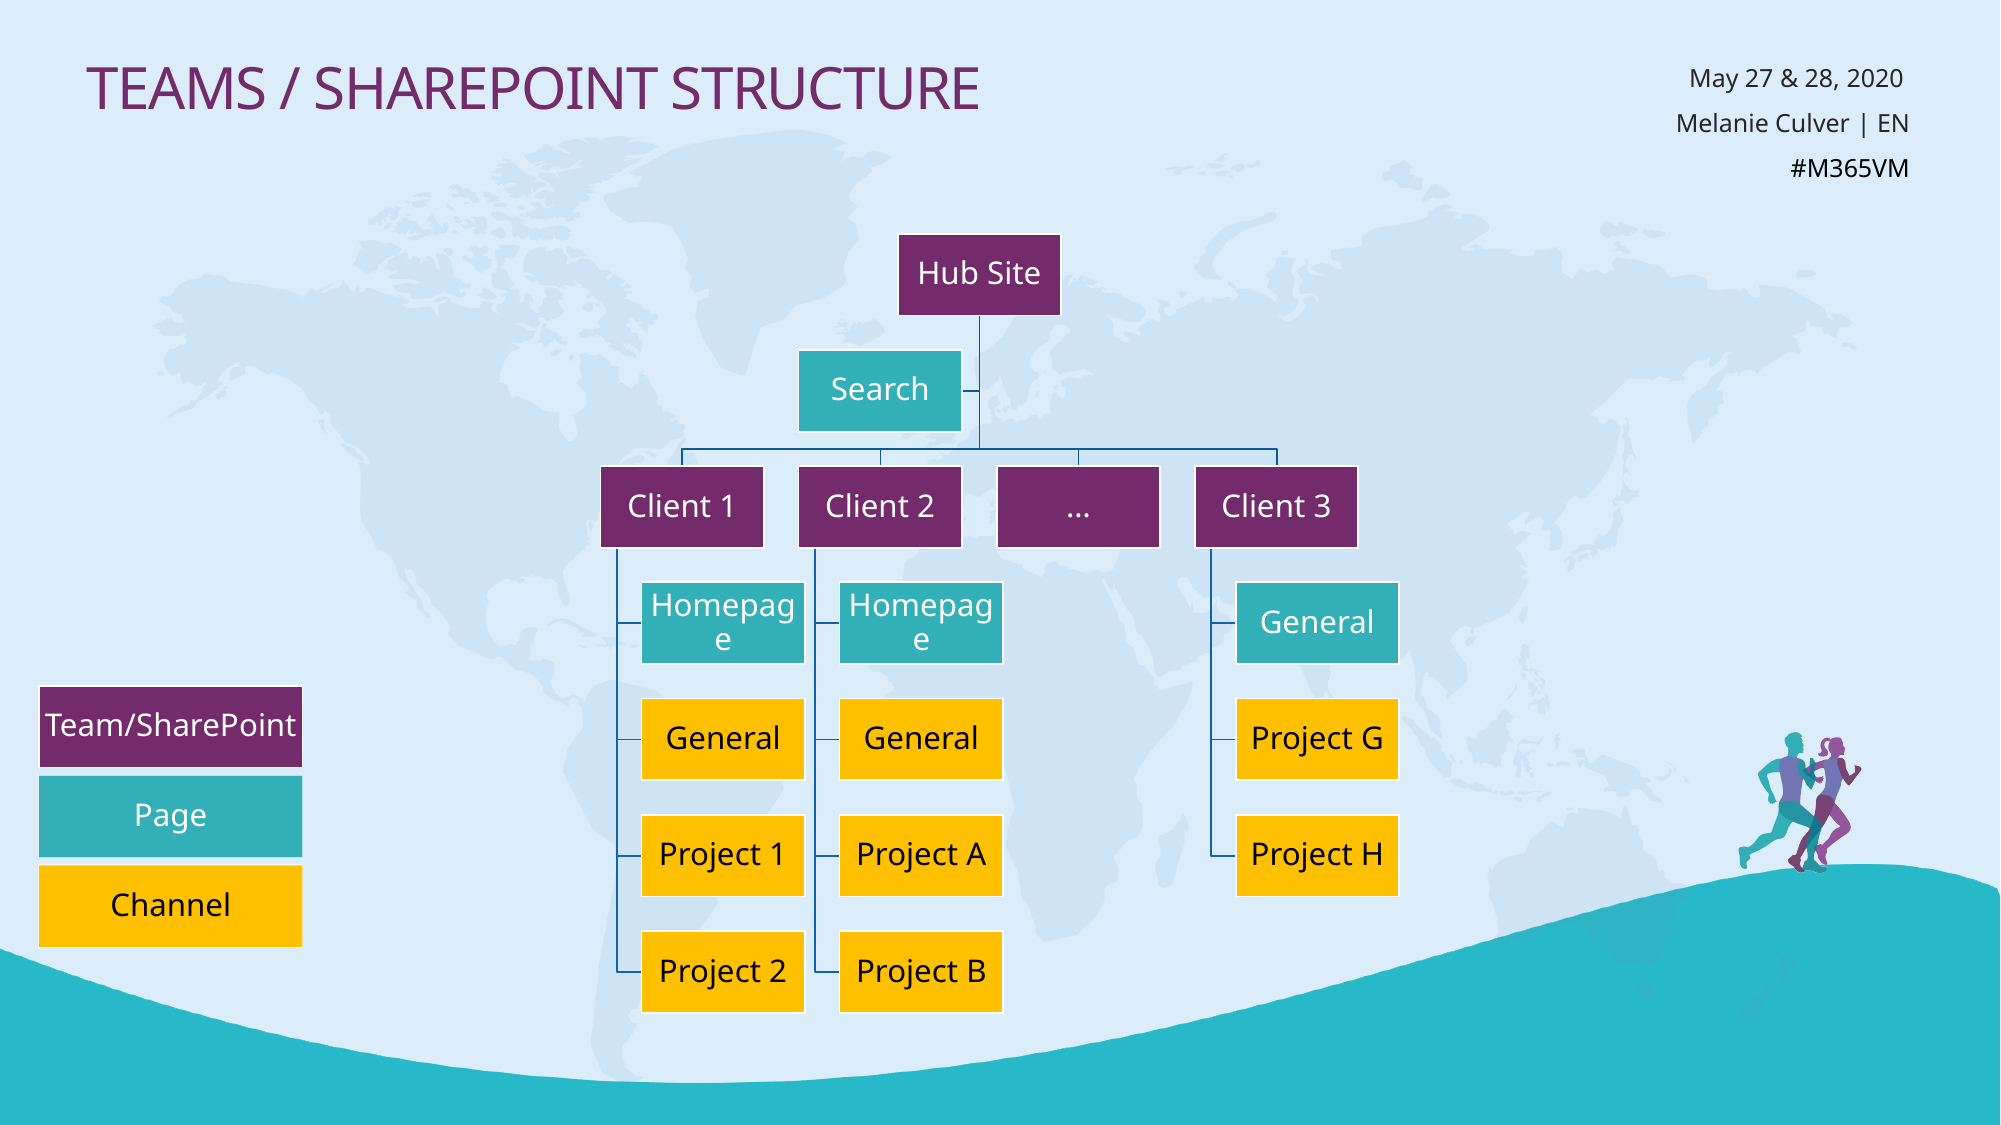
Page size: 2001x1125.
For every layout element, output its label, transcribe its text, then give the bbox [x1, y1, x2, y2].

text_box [38, 685, 303, 768]
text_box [38, 865, 303, 948]
picture [0, 0, 2001, 1125]
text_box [38, 775, 303, 858]
title Teams / SharePoint Structure [71, 37, 1538, 144]
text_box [137, 233, 1863, 1014]
